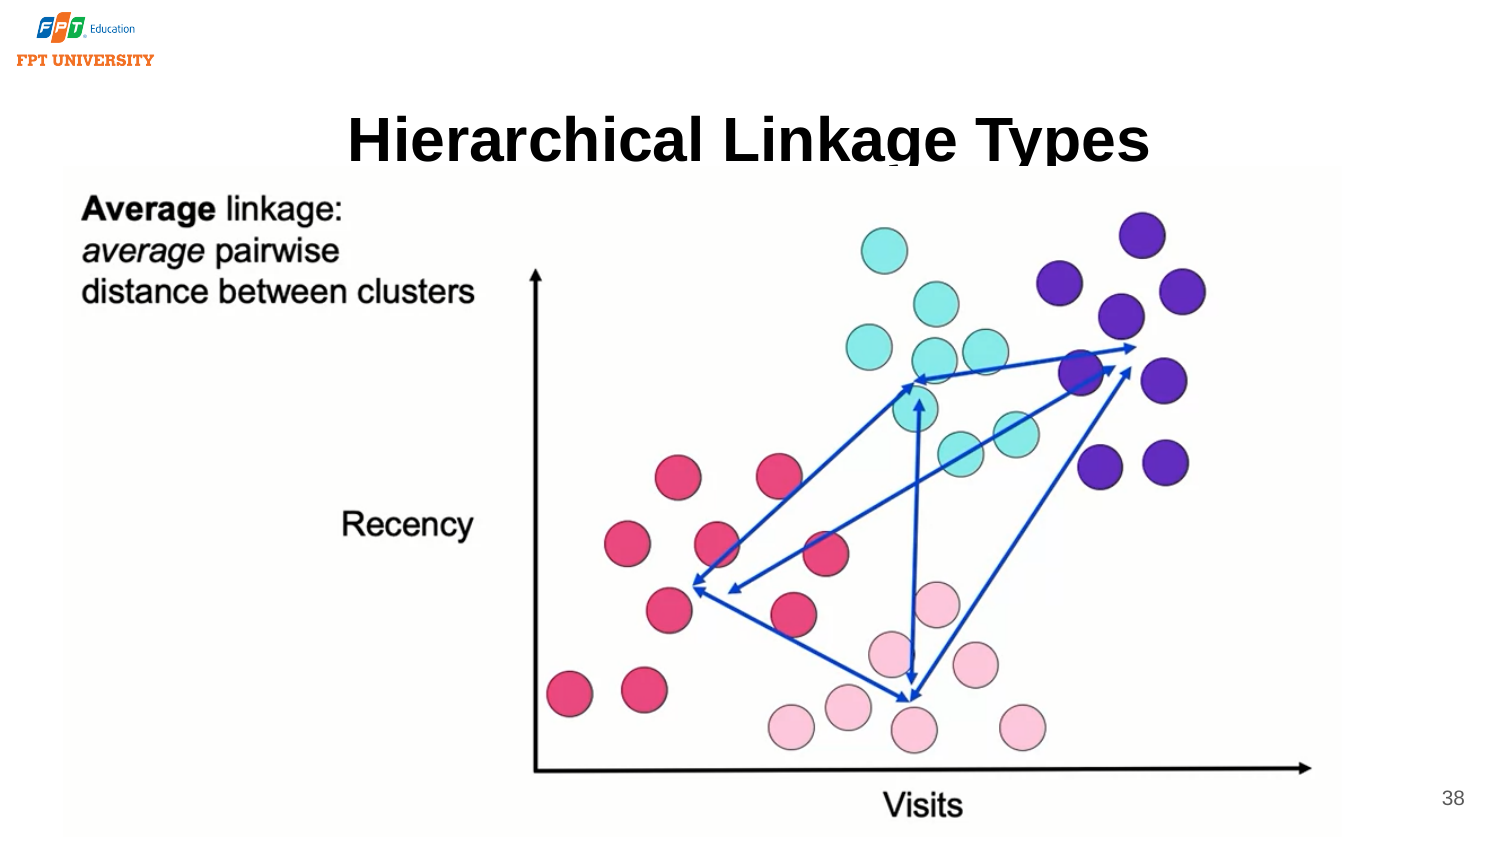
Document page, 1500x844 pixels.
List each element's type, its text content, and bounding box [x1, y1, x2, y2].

picture [63, 166, 1342, 838]
title Hierarchical Linkage Types [51, 72, 1449, 167]
slide_number 38 [1389, 764, 1480, 830]
picture [11, 1, 160, 77]
